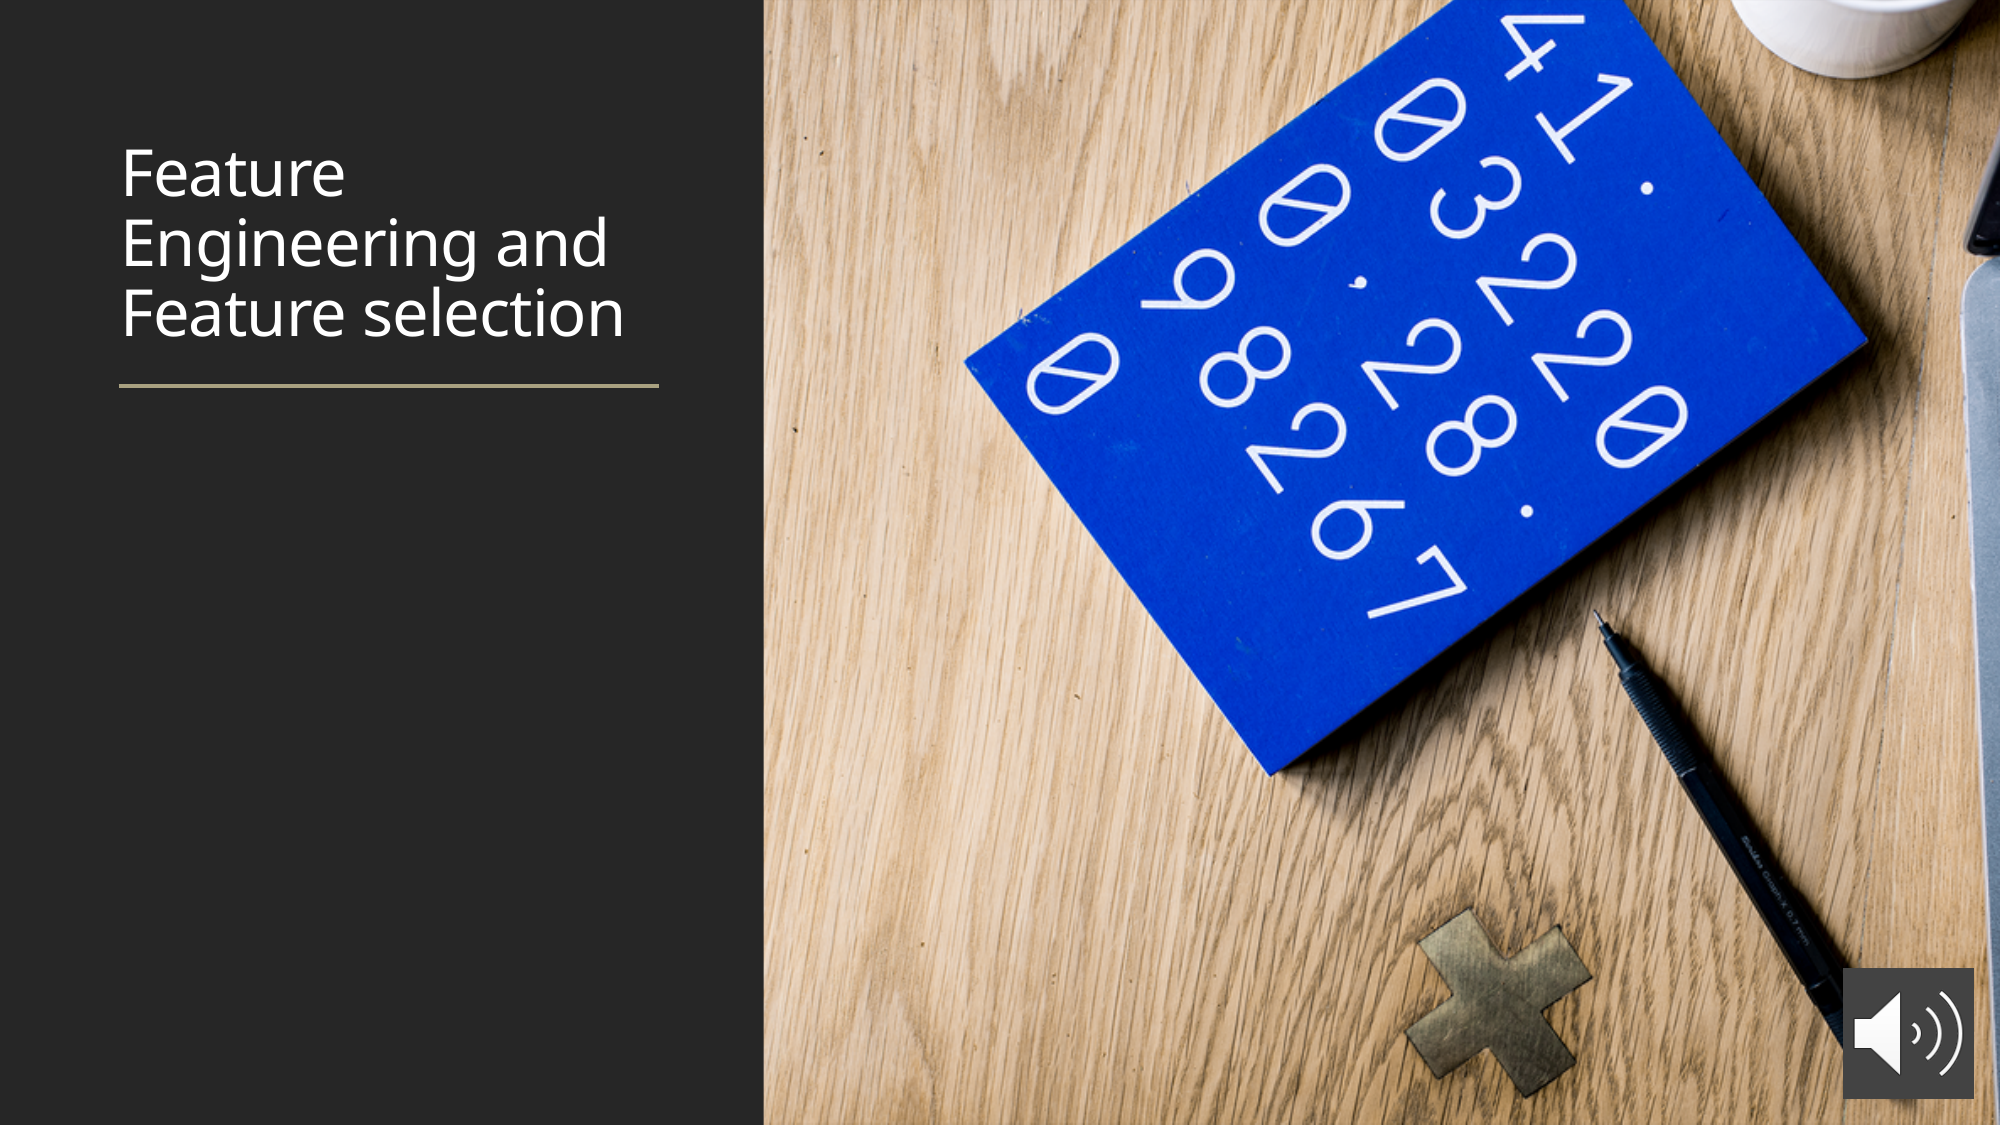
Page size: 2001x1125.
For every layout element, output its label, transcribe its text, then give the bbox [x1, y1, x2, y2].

picture [762, 0, 2000, 1125]
text_box [0, 0, 762, 1125]
title Feature Engineering and Feature selection [105, 84, 672, 359]
